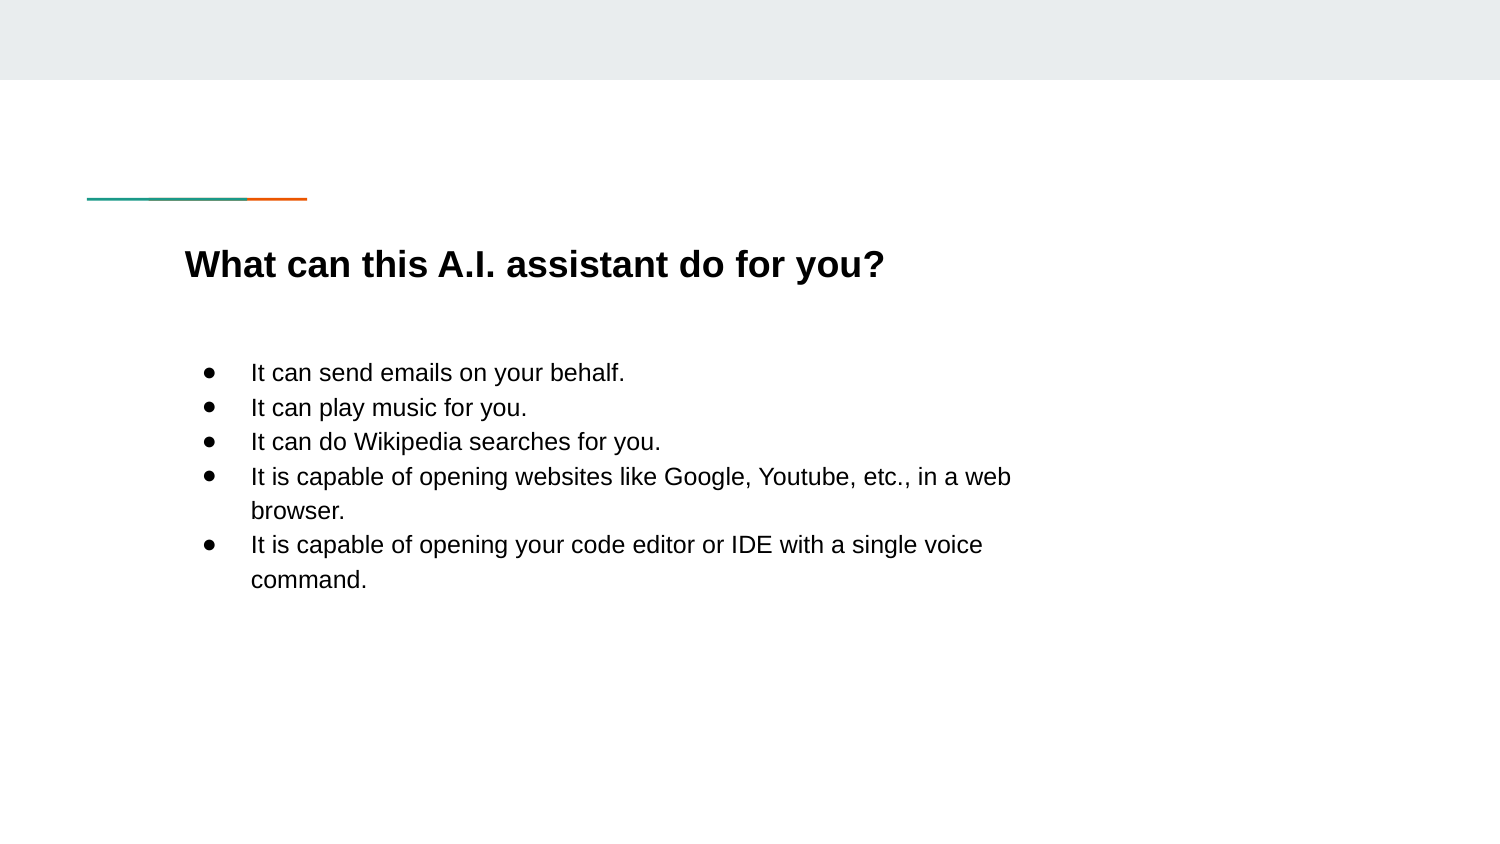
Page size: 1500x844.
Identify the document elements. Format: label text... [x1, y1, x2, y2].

title What can this A.I. assistant do for you? [169, 218, 1431, 306]
list It can send emails on your behalf. It can play music for you. It can do Wikipedia searches for you. It is capable of opening websites like Google, Youtube, etc., in a web browser. It is capable of opening your code editor or IDE with a single voice command. [23, 337, 1112, 709]
